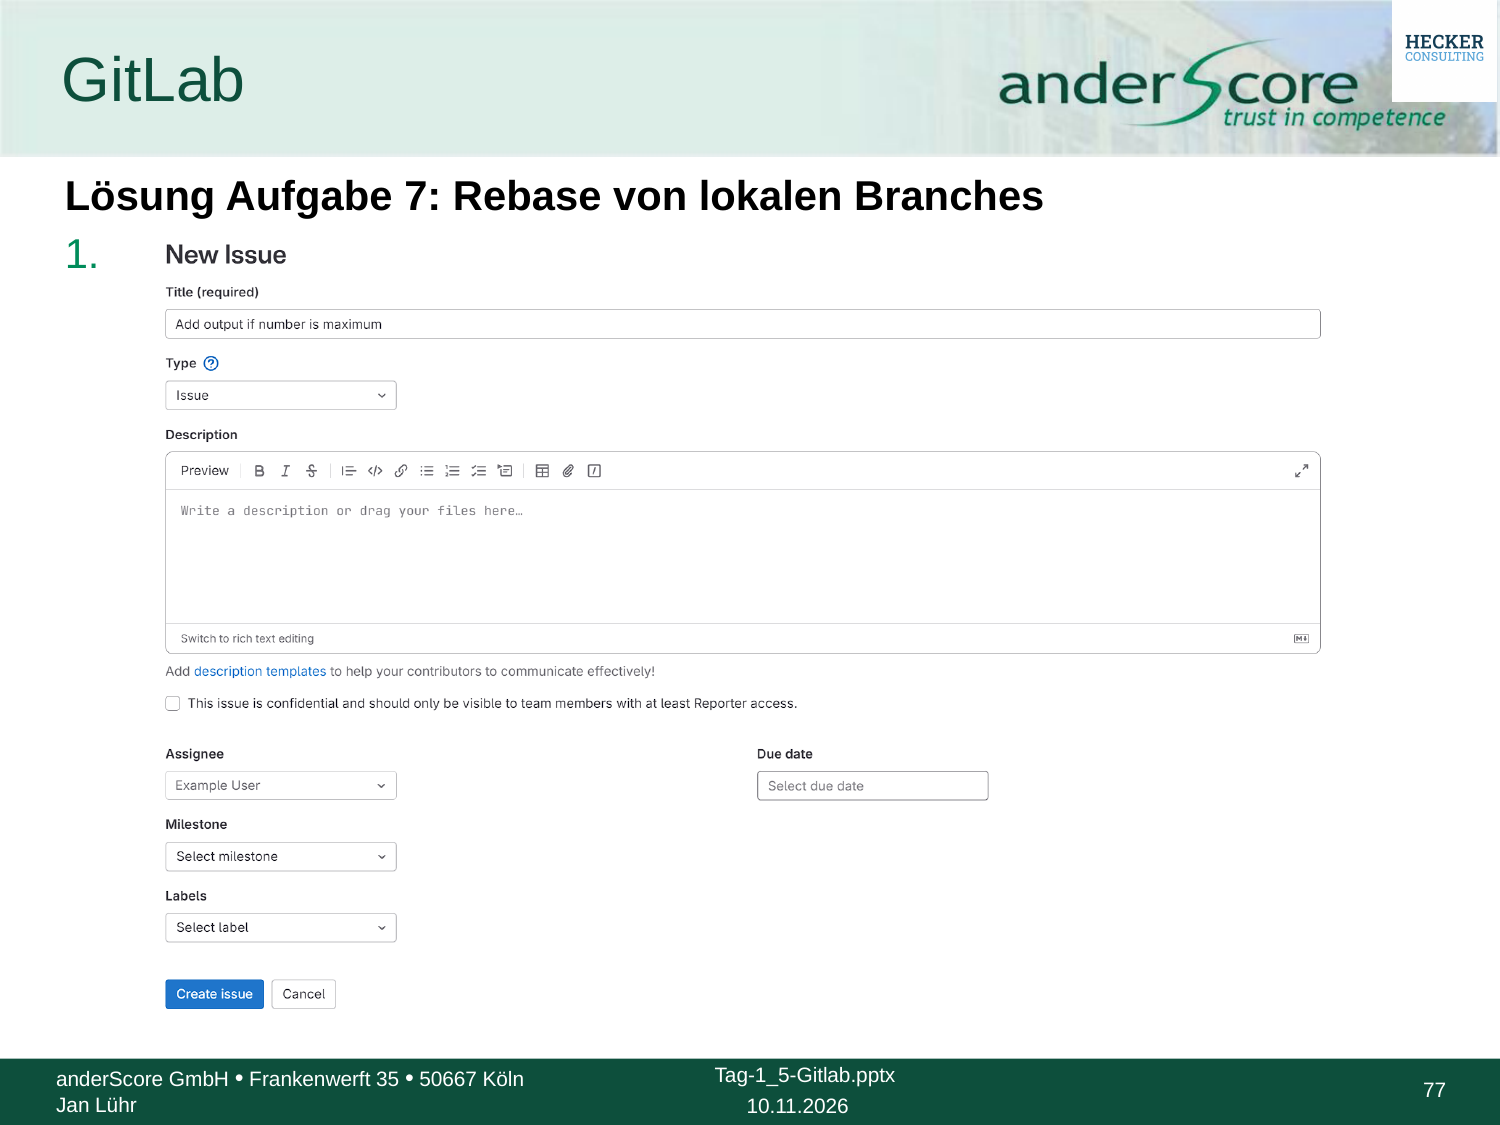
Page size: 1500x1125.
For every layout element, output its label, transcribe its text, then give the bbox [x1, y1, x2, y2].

list Lösung Aufgabe 7: Rebase von lokalen Branches [49, 160, 1447, 1047]
picture [0, 0, 1500, 157]
picture [136, 226, 1364, 1048]
title GitLab [46, 23, 975, 140]
